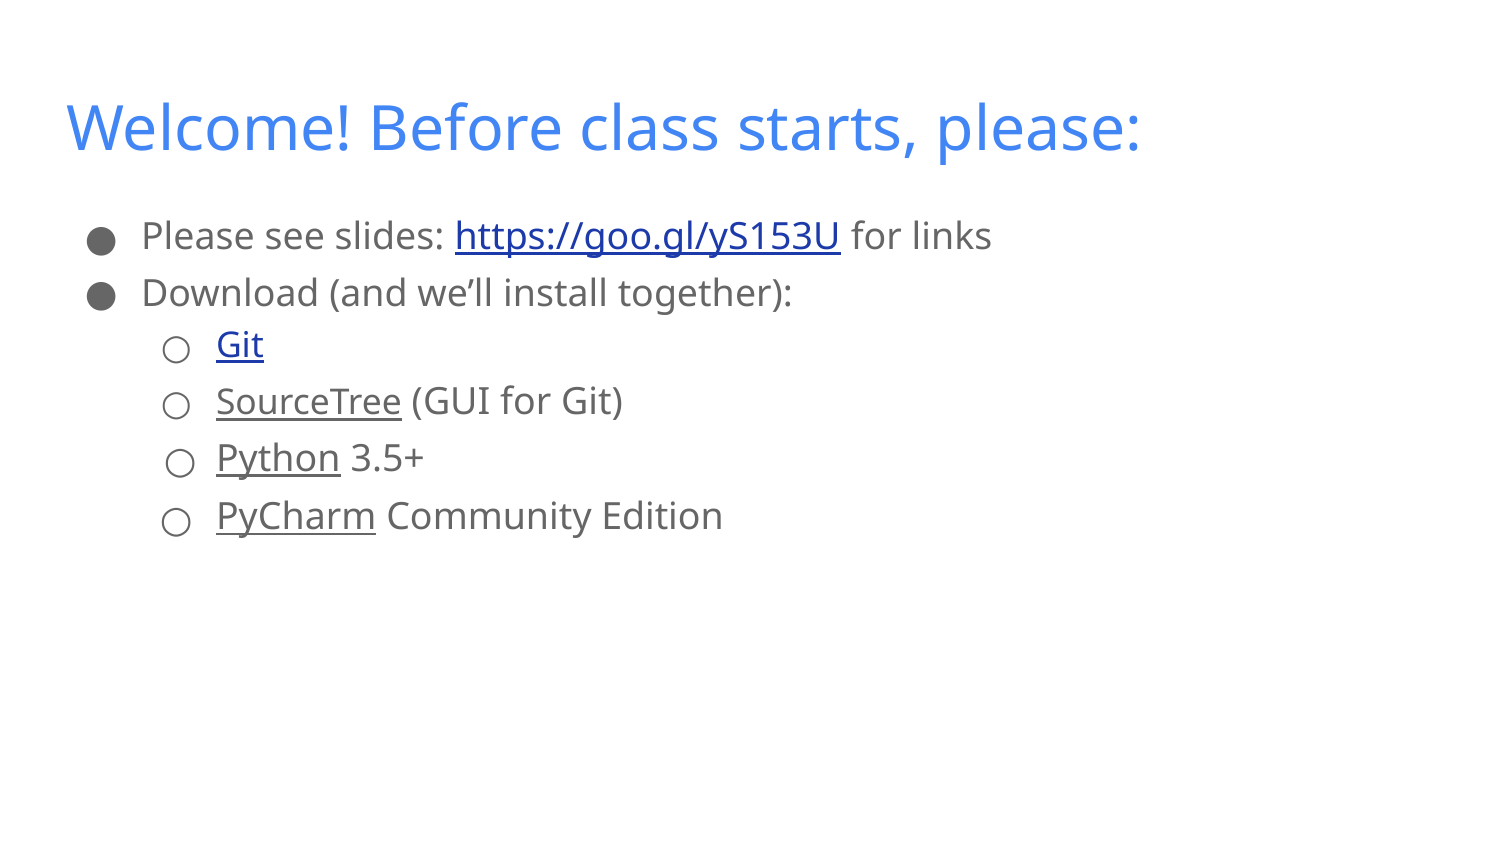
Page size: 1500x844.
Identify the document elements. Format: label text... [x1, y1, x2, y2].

title Welcome! Before class starts, please: [51, 72, 1449, 167]
list Please see slides: https://goo.gl/yS153U for links Download (and we’ll install together): Git SourceTree (GUI for Git) Python 3.5+ PyCharm Community Edition [51, 189, 1449, 750]
